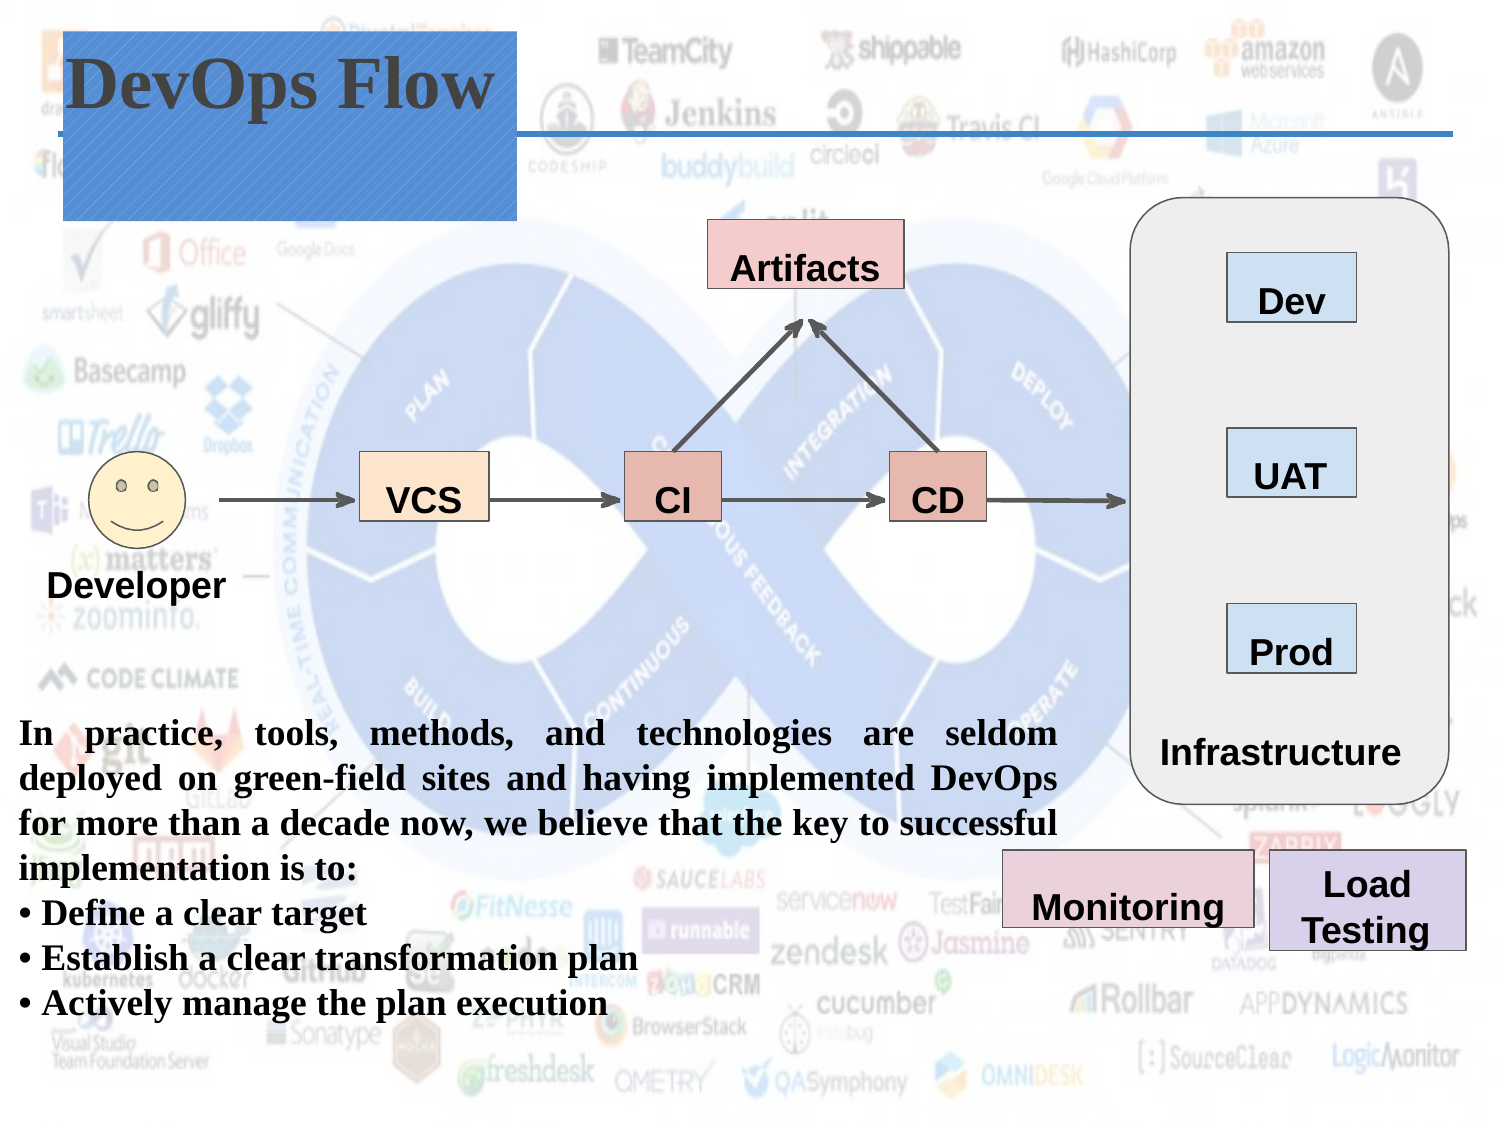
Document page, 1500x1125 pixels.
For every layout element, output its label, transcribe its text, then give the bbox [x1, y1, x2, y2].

text_box Prod [1226, 603, 1357, 673]
text_box Artifacts [707, 219, 904, 289]
text_box [866, 492, 886, 508]
text_box Developer [44, 559, 230, 607]
text_box [335, 492, 355, 508]
title DevOps Flow [63, 31, 517, 222]
text_box Monitoring [1074, 850, 1254, 928]
text_box Infrastructure [1157, 725, 1406, 773]
text_box CD [889, 451, 987, 521]
text_box UAT [1226, 428, 1357, 498]
text_box [784, 319, 804, 338]
text_box [808, 319, 827, 338]
text_box Load Testing [1269, 850, 1466, 951]
text_box [600, 492, 621, 508]
text_box [1106, 493, 1126, 509]
text_box [88, 451, 186, 549]
text_box In practice, tools, methods, and technologies are seldom deployed on green-field sites and having implemented DevOps for more than a decade now, we believe that the key to successful implementation is to: • Define a clear target • Establish a clear transformation plan • Actively manage the plan execution [3, 700, 1074, 1031]
text_box Dev [1226, 252, 1357, 322]
text_box CI [624, 451, 722, 521]
text_box [1130, 197, 1449, 805]
text_box VCS [359, 451, 490, 521]
